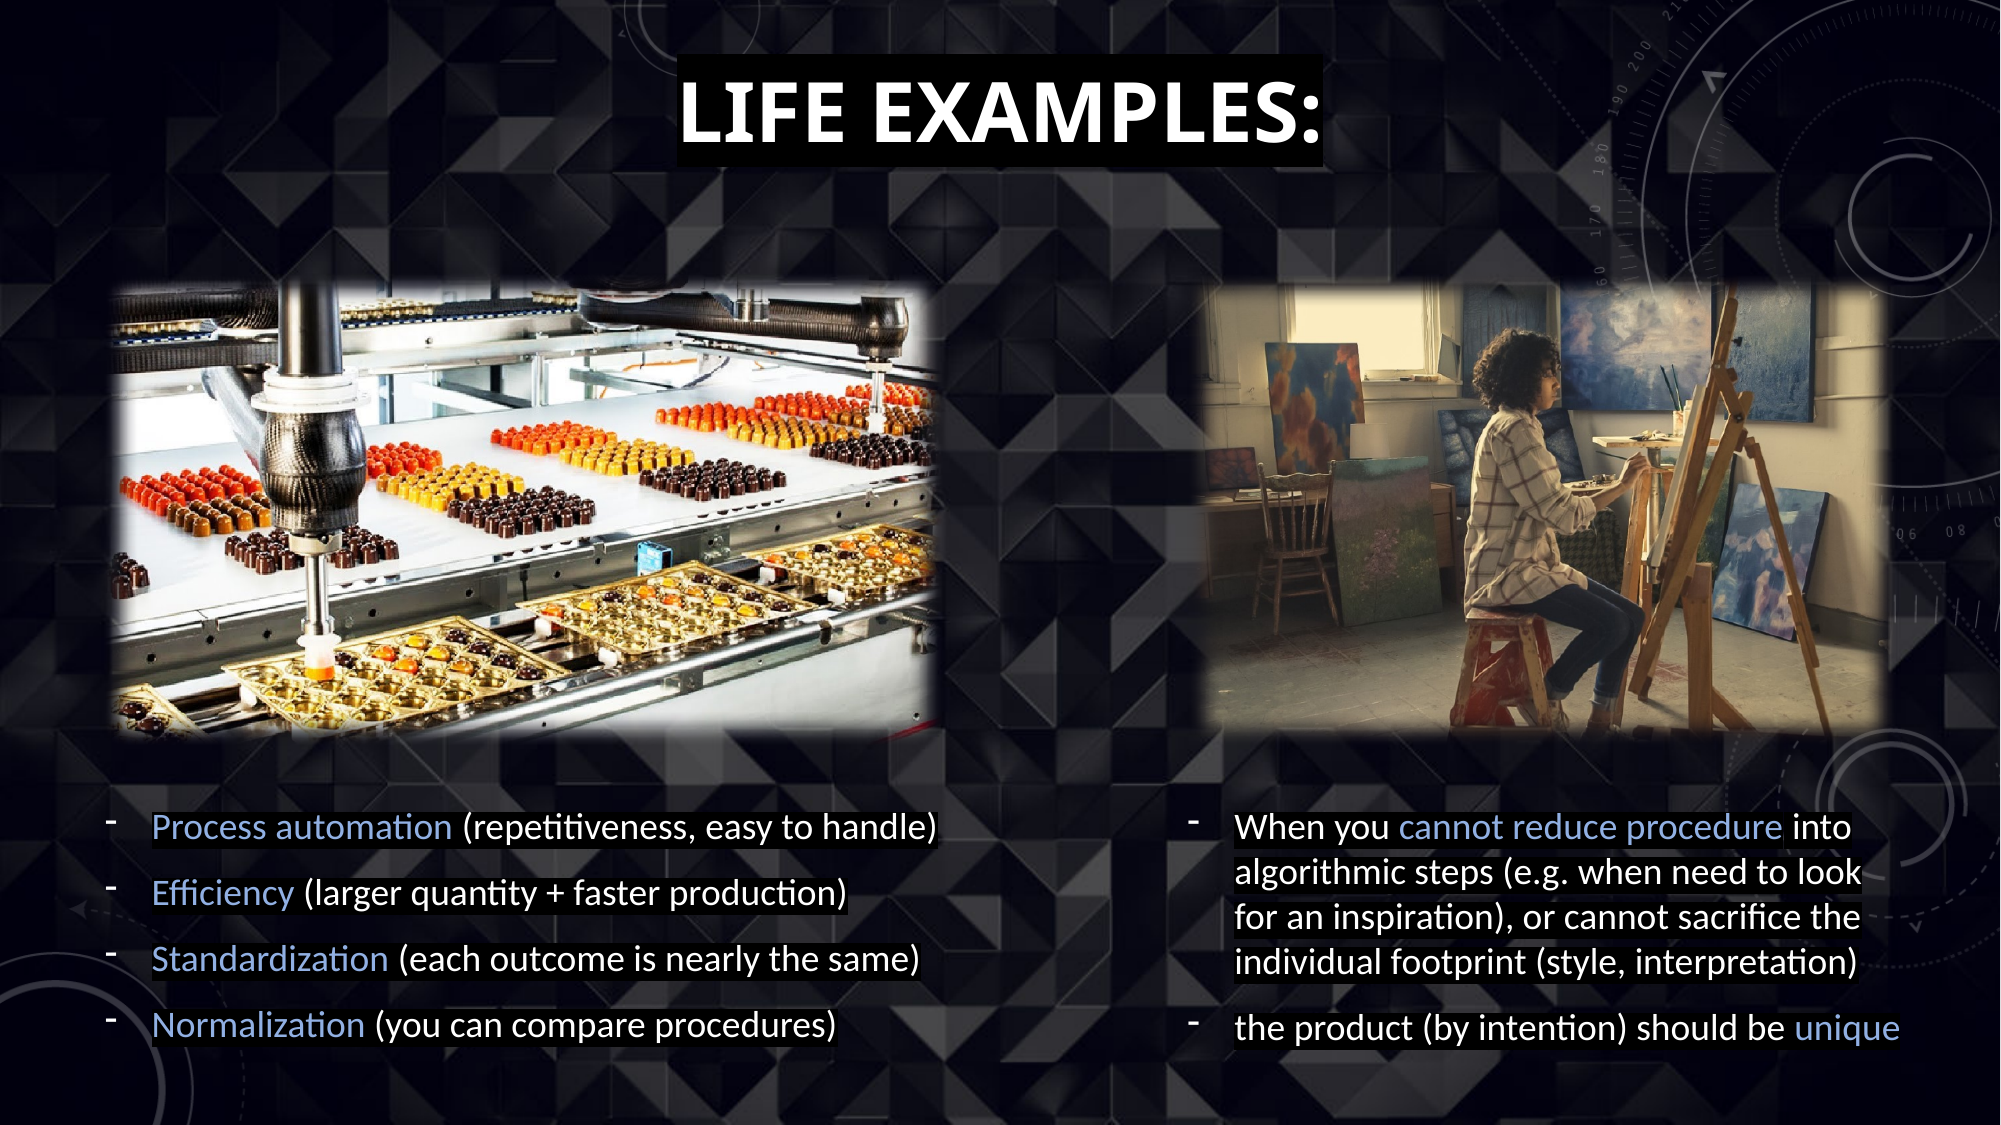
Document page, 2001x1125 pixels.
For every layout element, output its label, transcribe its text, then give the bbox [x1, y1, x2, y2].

text_box When you cannot reduce procedure into algorithmic steps (e.g. when need to look for an inspiration), or cannot sacrifice the individual footprint (style, interpretation) the product (by intention) should be unique [1172, 795, 1940, 1104]
title Life examples: [169, 21, 1831, 168]
text_box Process automation (repetitiveness, easy to handle) Efficiency (larger quantity + faster production) Standardization (each outcome is nearly the same) Normalization (you can compare procedures) [90, 794, 957, 1083]
picture [0, 0, 2001, 1125]
